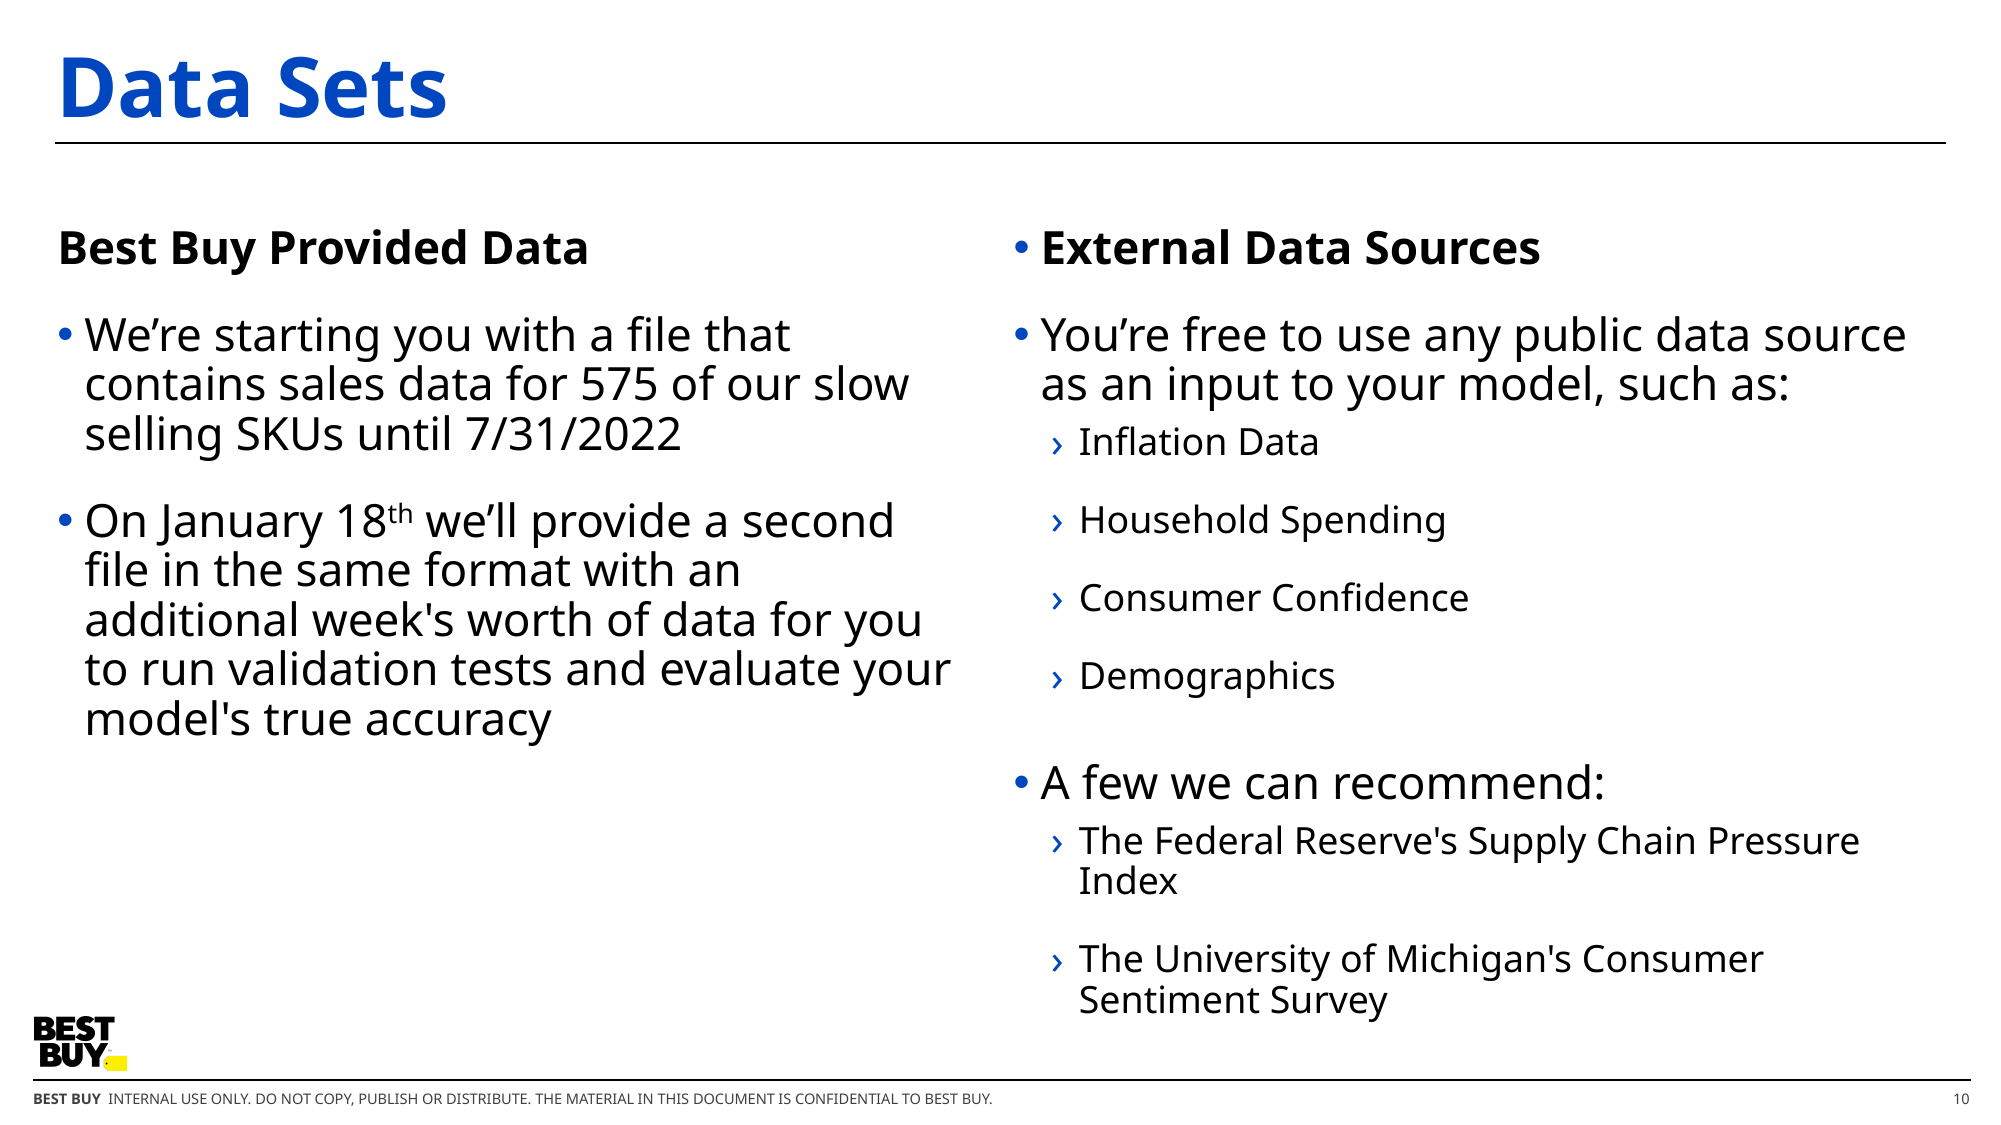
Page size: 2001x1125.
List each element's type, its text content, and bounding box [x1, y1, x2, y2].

slide_number 10 [1935, 1090, 1970, 1116]
title Data Sets [56, 48, 1947, 140]
picture [34, 1016, 127, 1071]
list External Data Sources You’re free to use any public data source as an input to your model, such as: Inflation Data Household Spending Consumer Confidence Demographics A few we can recommend: The Federal Reserve's Supply Chain Pressure Index The University of Michigan's Consumer Sentiment Survey [1012, 224, 1944, 994]
list Best Buy Provided Data We’re starting you with a file that contains sales data for 575 of our slow selling SKUs until 7/31/2022 On January 18th we’ll provide a second file in the same format with an additional week's worth of data for you to run validation tests and evaluate your model's true accuracy [56, 224, 966, 994]
